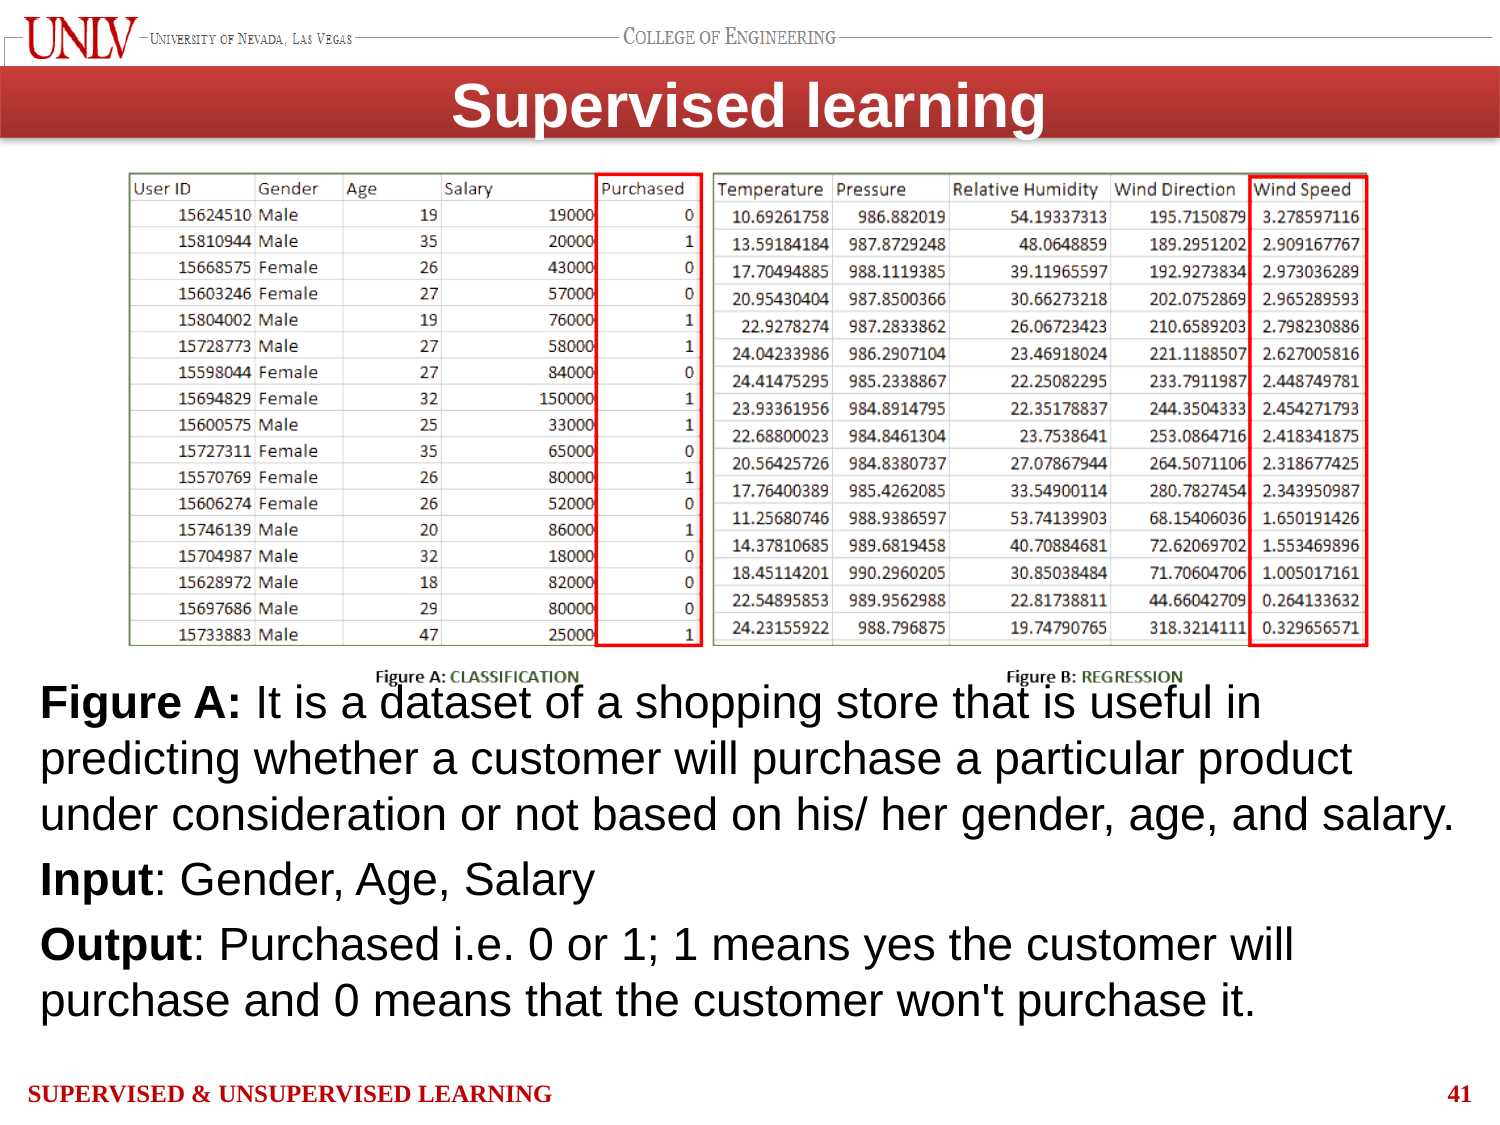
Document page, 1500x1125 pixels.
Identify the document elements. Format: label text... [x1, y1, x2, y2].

footer Supervised & Unsupervised Learning [12, 1072, 1400, 1113]
title Supervised learning [0, 66, 1500, 138]
picture [0, 0, 1500, 66]
picture [0, 138, 1500, 1125]
list Figure A: It is a dataset of a shopping store that is useful in predicting whether a customer will purchase a particular product under consideration or not based on his/ her gender, age, and salary. Input: Gender, Age, Salary Output: Purchased i.e. 0 or 1; 1 means yes the customer will purchase and 0 means that the customer won't purchase it. [24, 144, 1475, 1072]
slide_number 41 [1400, 1072, 1488, 1113]
